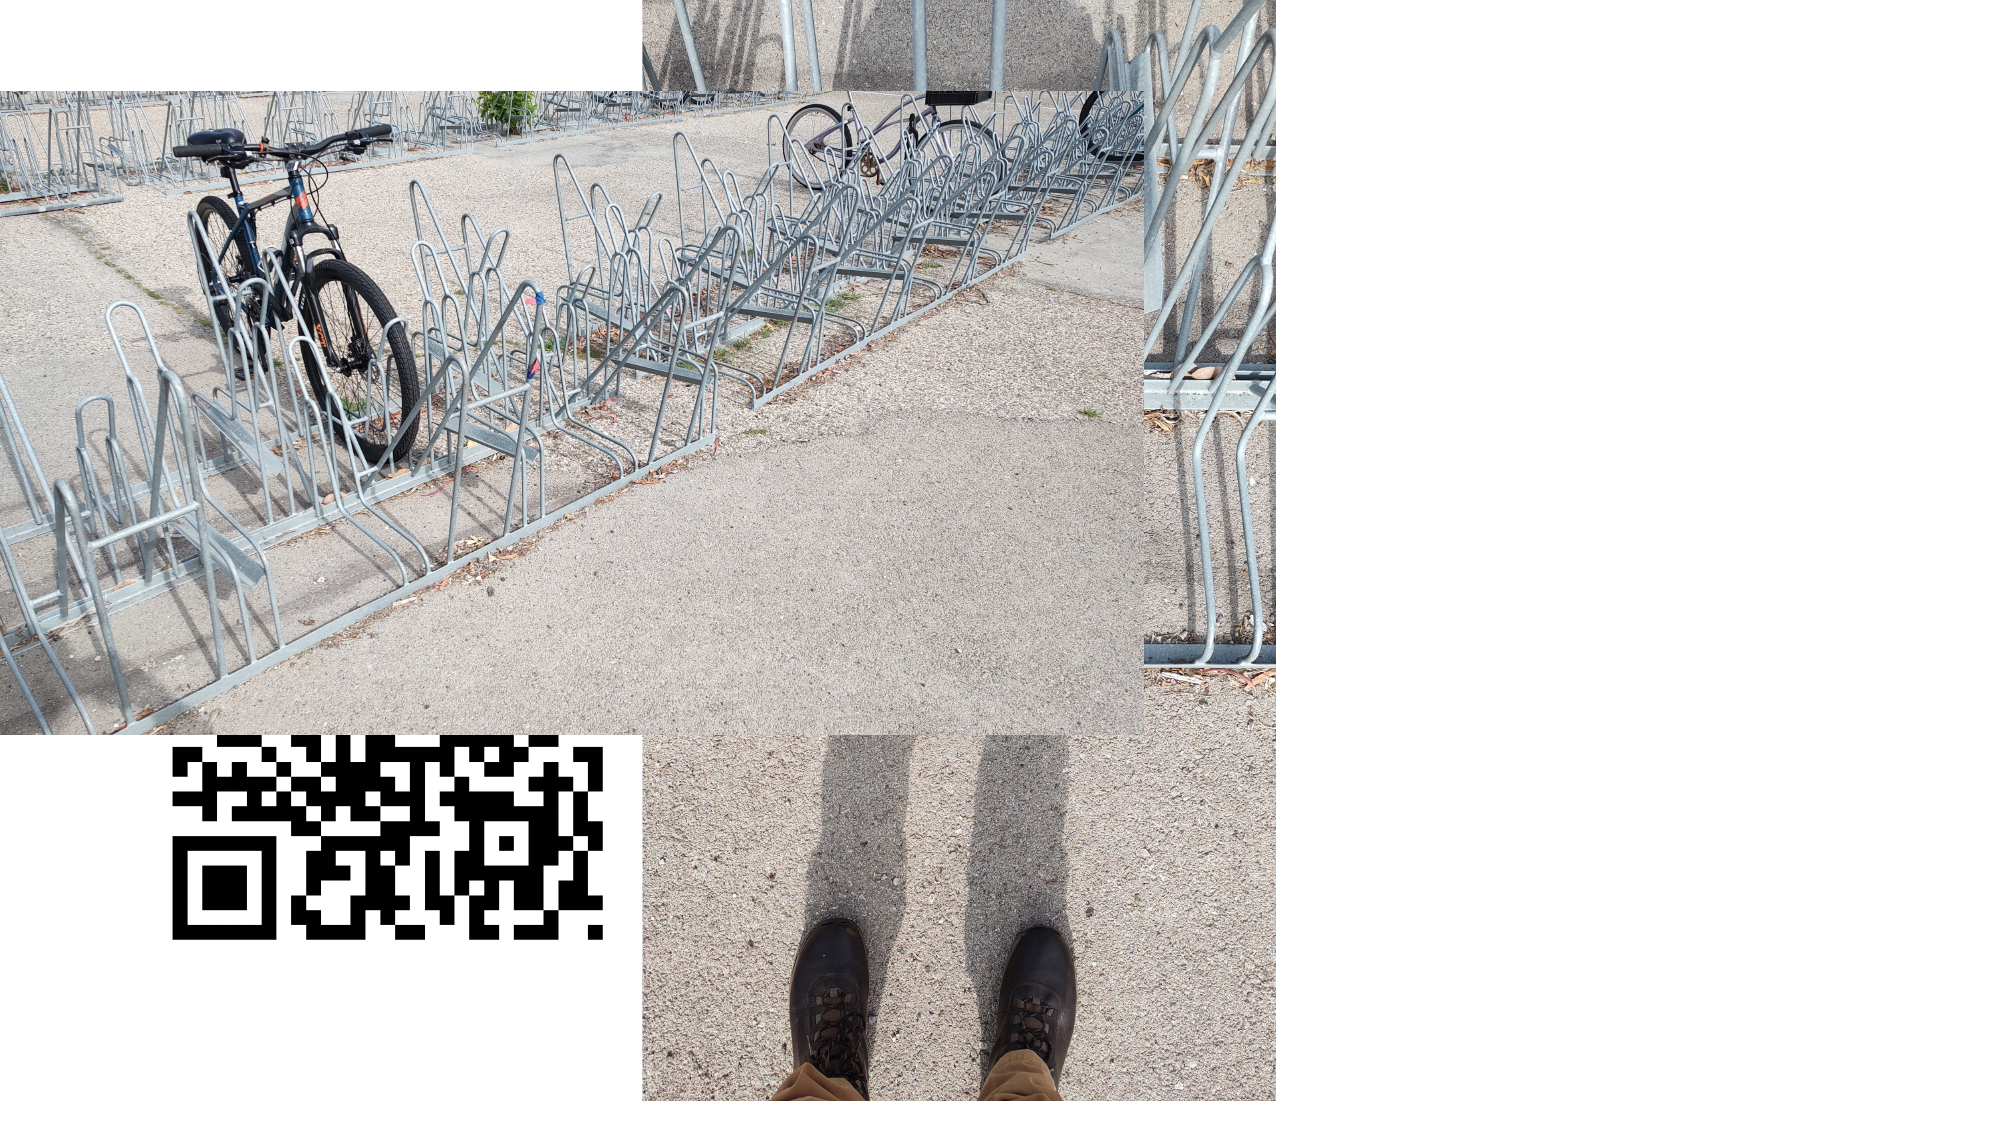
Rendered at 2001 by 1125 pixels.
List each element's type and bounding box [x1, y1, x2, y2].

picture [0, 0, 1522, 1101]
